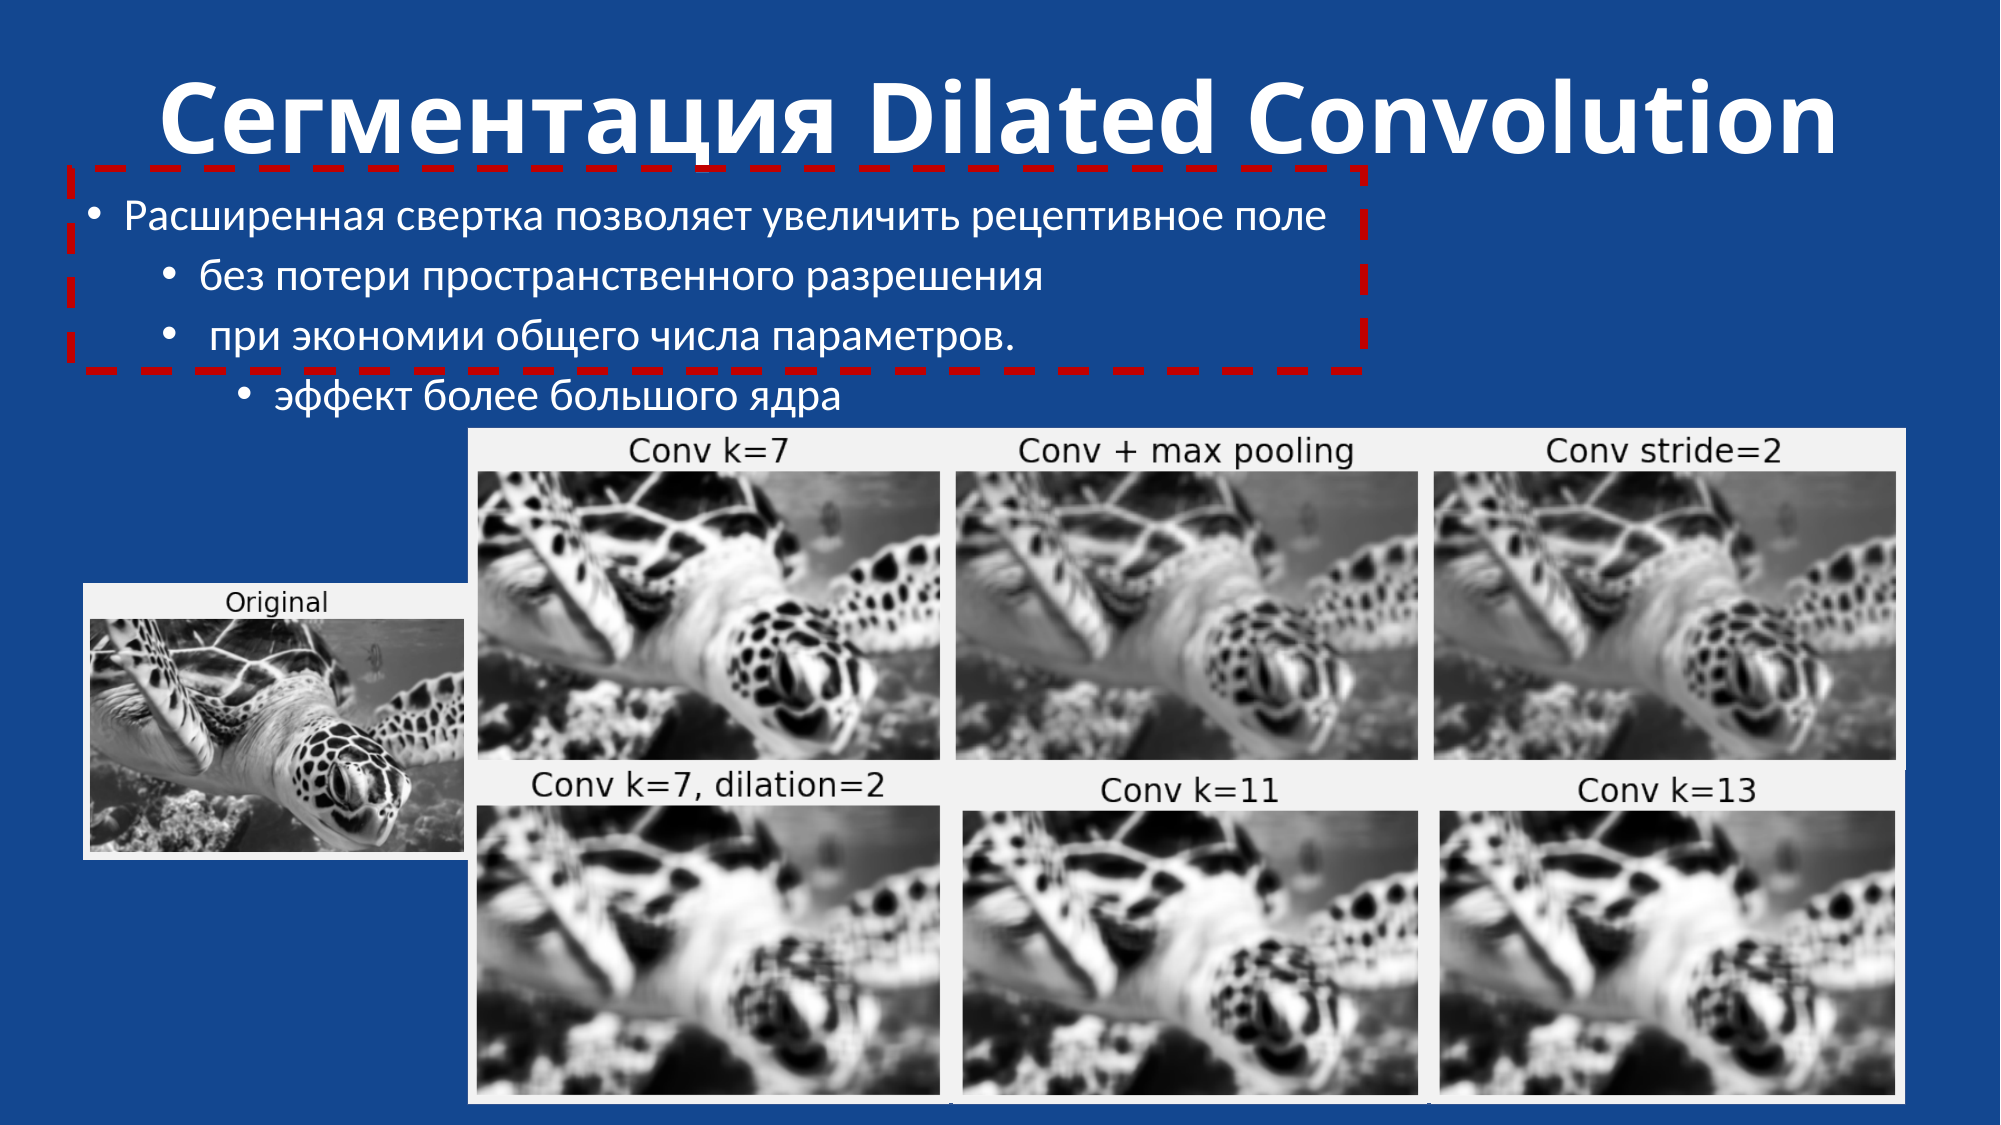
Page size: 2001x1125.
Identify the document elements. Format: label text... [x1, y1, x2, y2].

title Сегментация Dilated Convolution [137, 59, 1863, 183]
text_box [70, 167, 1365, 372]
list Расширенная свертка позволяет увеличить рецептивное поле без потери пространственного разрешения при экономии общего числа параметров. эффект более большого ядра [71, 183, 1977, 428]
picture [82, 427, 1906, 1105]
